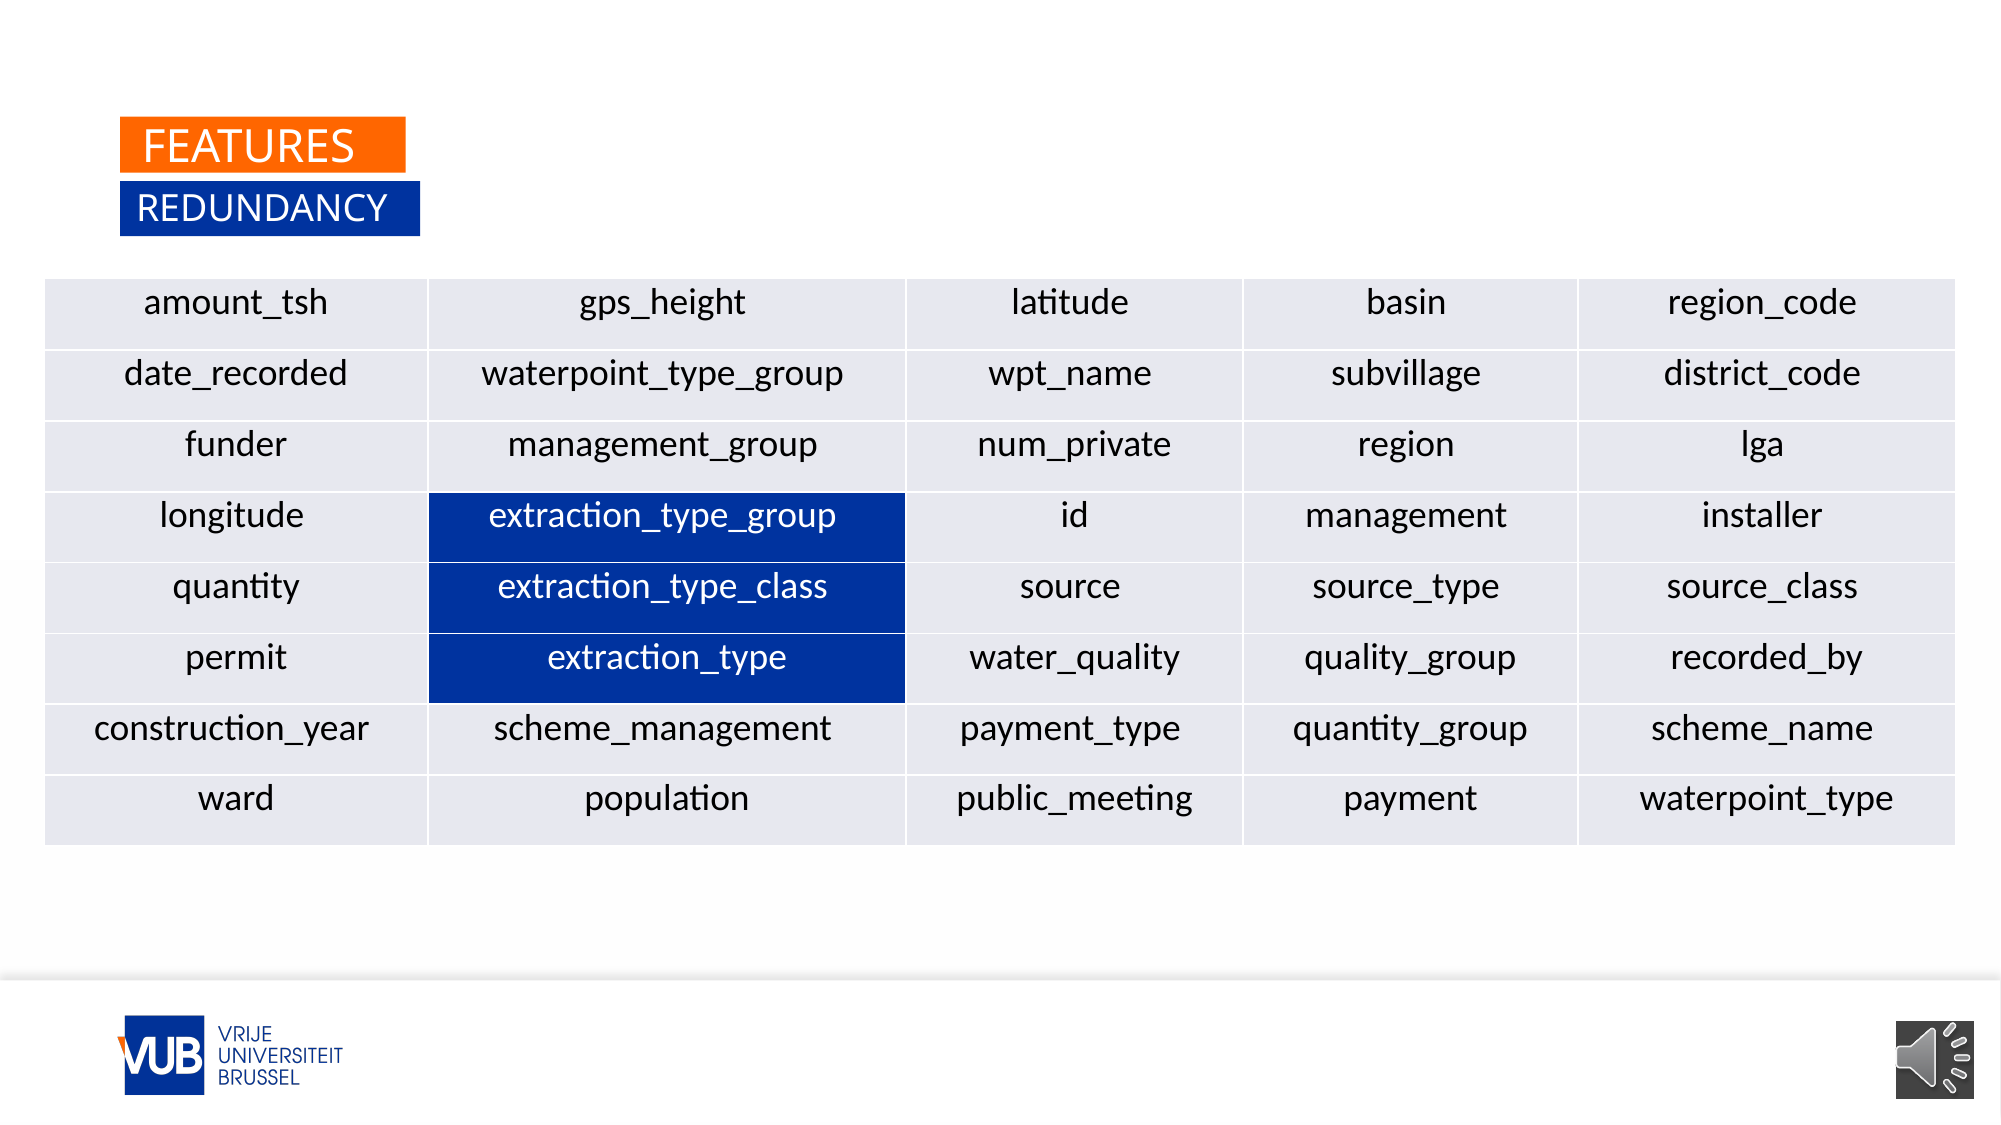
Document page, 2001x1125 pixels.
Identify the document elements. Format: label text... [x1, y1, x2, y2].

table_cell funder [45, 422, 427, 491]
table_cell district_code [1579, 351, 1955, 420]
table_cell region_code [1579, 279, 1955, 349]
table_cell lga [1579, 422, 1955, 491]
table_cell quantity [45, 563, 427, 633]
table_cell extraction_type_group [429, 493, 905, 562]
table_cell management [1244, 493, 1577, 562]
table_cell waterpoint_type_group [429, 351, 905, 420]
table_cell construction_year [45, 705, 427, 774]
table_cell quantity_group [1244, 705, 1577, 774]
table_cell payment [1244, 776, 1577, 845]
table_cell recorded_by [1579, 634, 1955, 703]
table_cell region [1244, 422, 1577, 491]
table_cell latitude [907, 279, 1242, 349]
table_cell water_quality [907, 634, 1242, 703]
table_cell population [429, 776, 905, 845]
table_cell gps_height [429, 279, 905, 349]
table_cell wpt_name [907, 351, 1242, 420]
table_cell source_class [1579, 563, 1955, 633]
table_cell scheme_management [429, 705, 905, 774]
table_cell installer [1579, 493, 1955, 562]
table_cell ward [45, 776, 427, 845]
table_cell public_meeting [907, 776, 1242, 845]
picture [1894, 1019, 1975, 1100]
table_cell num_private [907, 422, 1242, 491]
table_cell permit [45, 634, 427, 703]
table_cell id [907, 493, 1242, 562]
title features [120, 116, 406, 173]
table_cell quality_group [1244, 634, 1577, 703]
table_cell date_recorded [45, 351, 427, 420]
table_cell management_group [429, 422, 905, 491]
table_cell scheme_name [1579, 705, 1955, 774]
table_cell waterpoint_type [1579, 776, 1955, 845]
table_cell amount_tsh [45, 279, 427, 349]
table_header [45, 174, 1955, 279]
table_cell source_type [1244, 563, 1577, 633]
table_cell extraction_type_class [429, 563, 905, 633]
table_cell subvillage [1244, 351, 1577, 420]
table_cell extraction_type [429, 634, 905, 703]
table_cell longitude [45, 493, 427, 562]
table_cell payment_type [907, 705, 1242, 774]
table_cell source [907, 563, 1242, 633]
table_cell basin [1244, 279, 1577, 349]
picture [110, 1000, 357, 1110]
